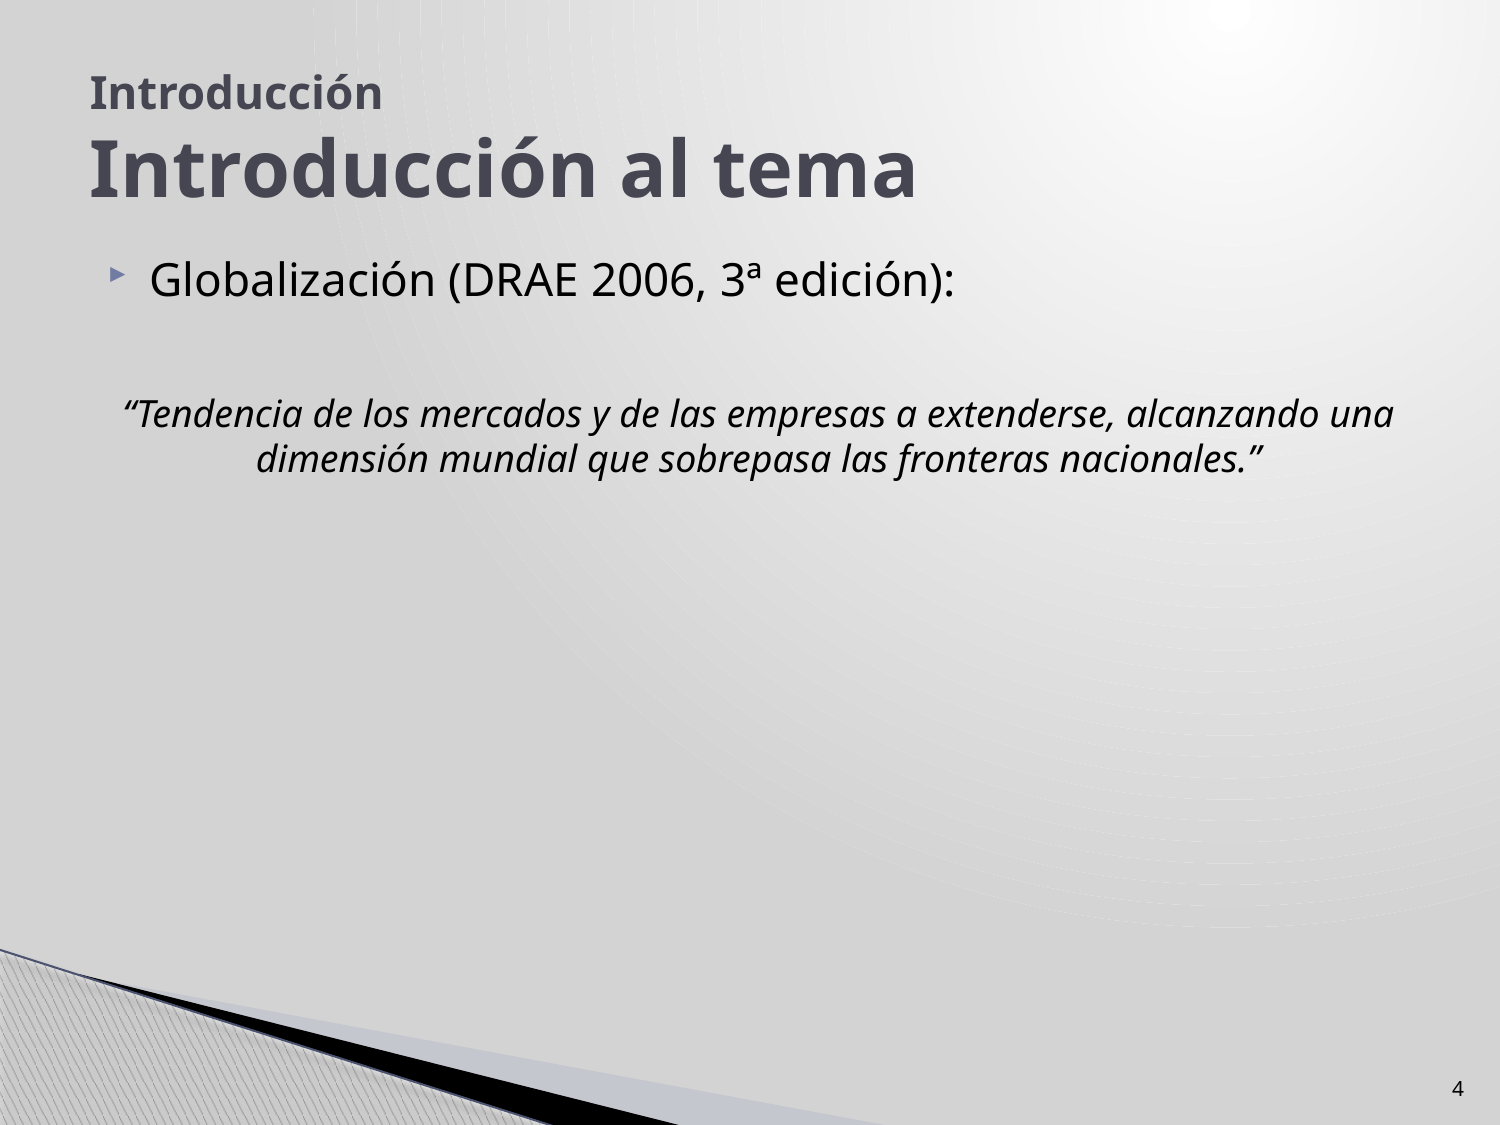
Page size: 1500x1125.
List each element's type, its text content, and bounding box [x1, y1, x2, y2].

slide_number 4 [1418, 1051, 1479, 1112]
list Globalización (DRAE 2006, 3ª edición): “Tendencia de los mercados y de las empresas a extenderse, alcanzando una dimensión mundial que sobrepasa las fronteras nacionales.” [75, 243, 1425, 986]
title Introducción Introducción al tema [75, 45, 1425, 233]
